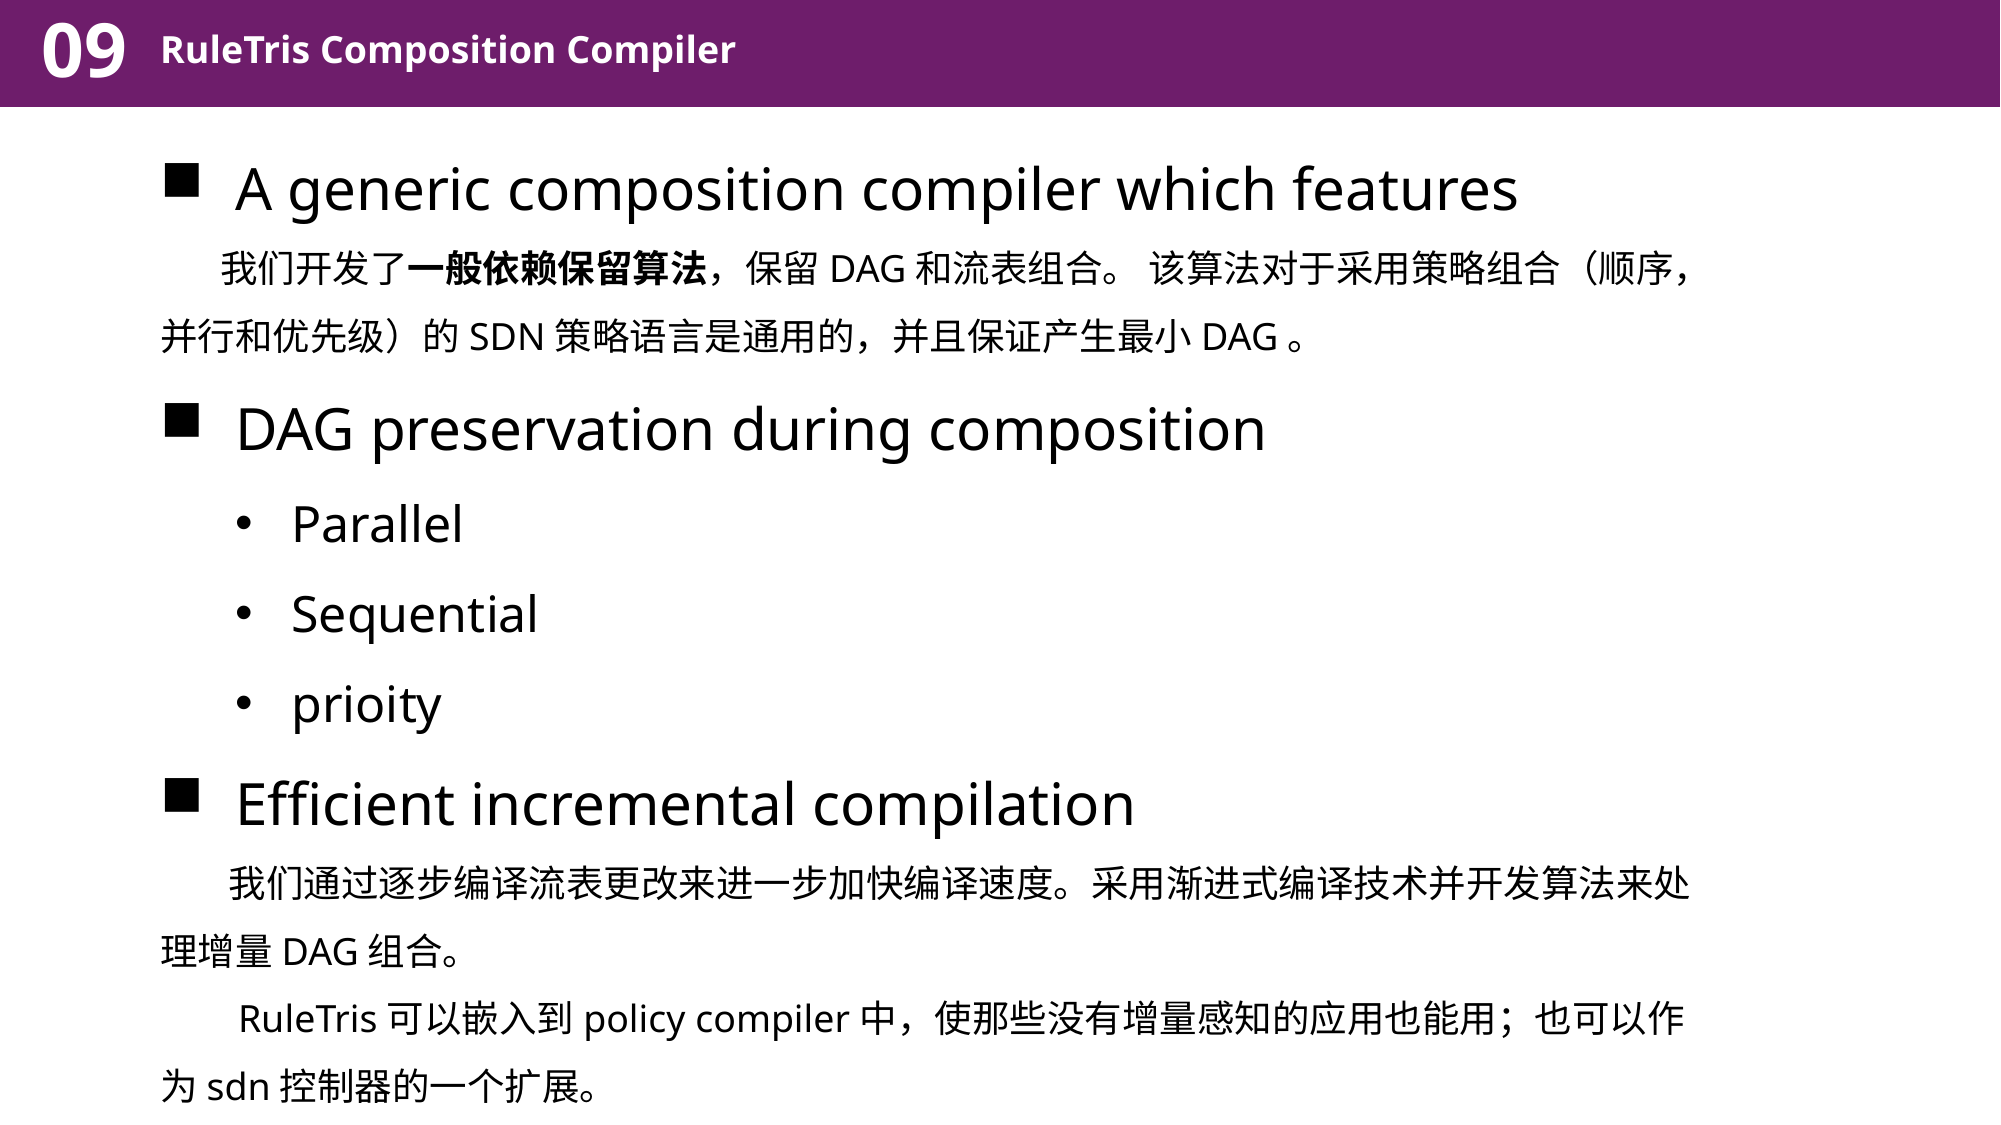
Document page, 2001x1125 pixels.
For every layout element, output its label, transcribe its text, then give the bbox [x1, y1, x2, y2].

list RuleTris Composition Compiler [146, 23, 1816, 84]
list 09 [26, 13, 146, 93]
text_box A generic composition compiler which features 我们开发了一般依赖保留算法，保留DAG和流表组合。 该算法对于采用策略组合（顺序，并行和优先级）的SDN策略语言是通用的，并且保证产生最小DAG。 DAG preservation during composition Parallel Sequential prioity Efficient incremental compilation 我们通过逐步编译流表更改来进一步加快编译速度。采用渐进式编译技术并开发算法来处理增量DAG组合。 RuleTris可以嵌入到policy compiler中，使那些没有增量感知的应用也能用；也可以作为sdn控制器的一个扩展。 [145, 110, 1737, 1115]
